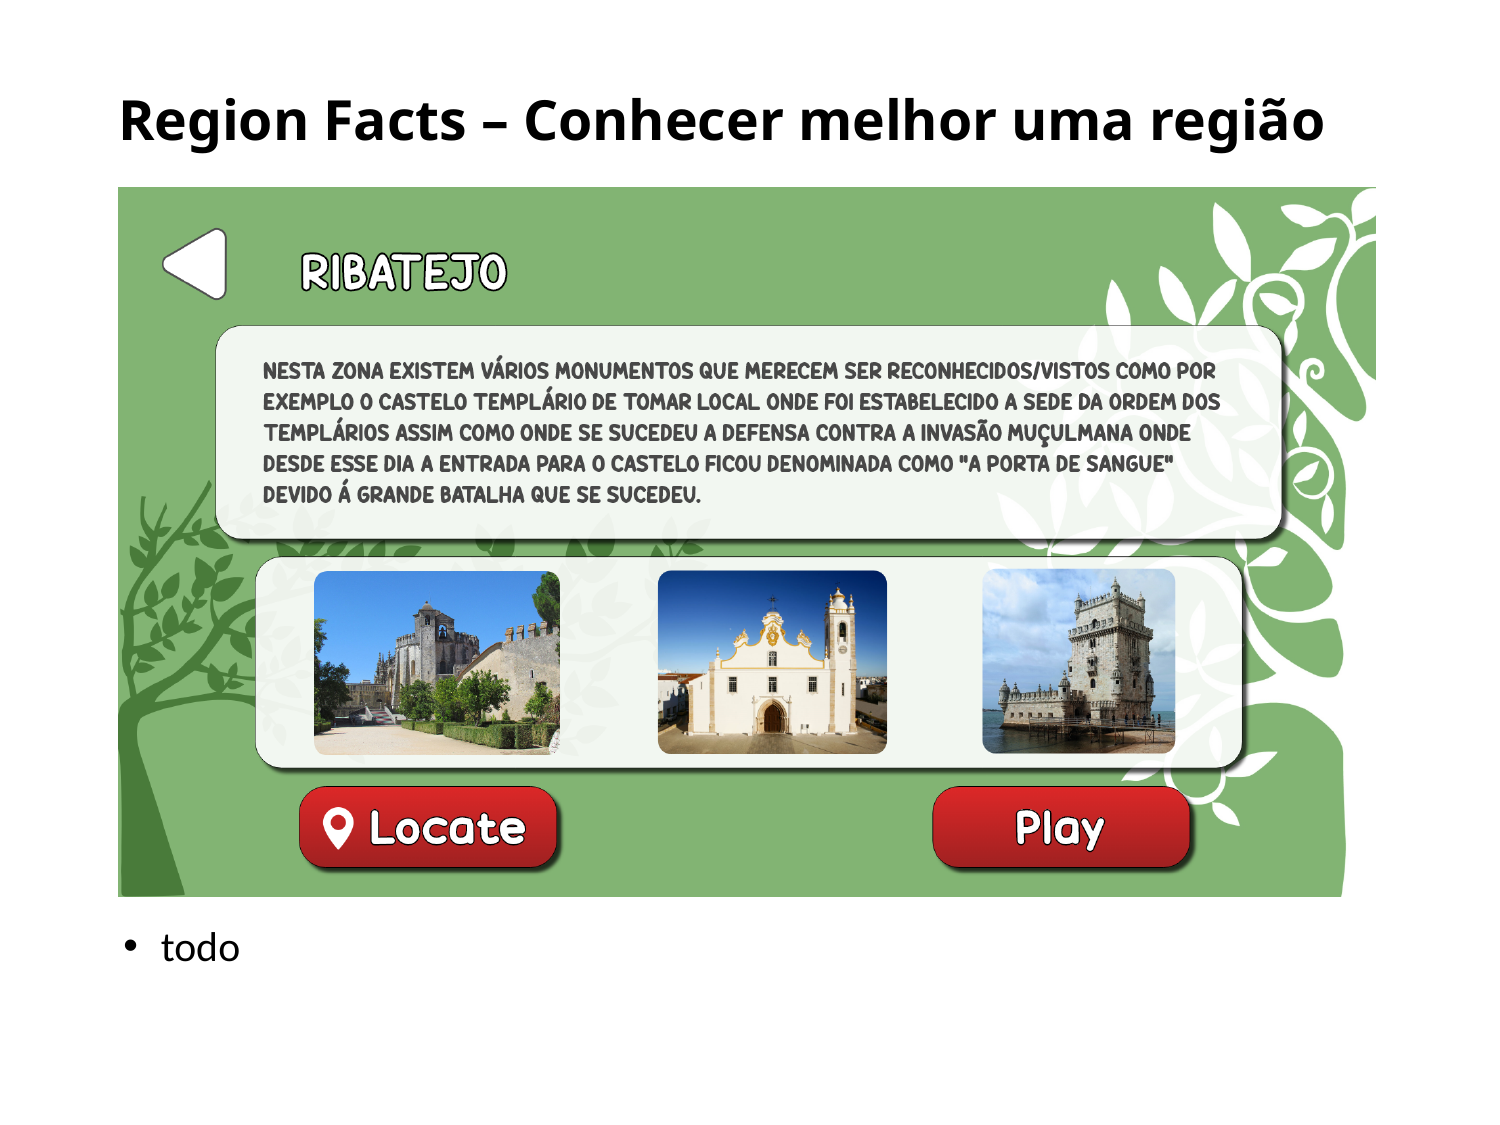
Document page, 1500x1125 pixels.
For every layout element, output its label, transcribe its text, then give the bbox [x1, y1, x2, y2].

picture [118, 187, 1379, 897]
list todo [108, 917, 1403, 1087]
title Region Facts – Conhecer melhor uma região [103, 56, 1397, 188]
